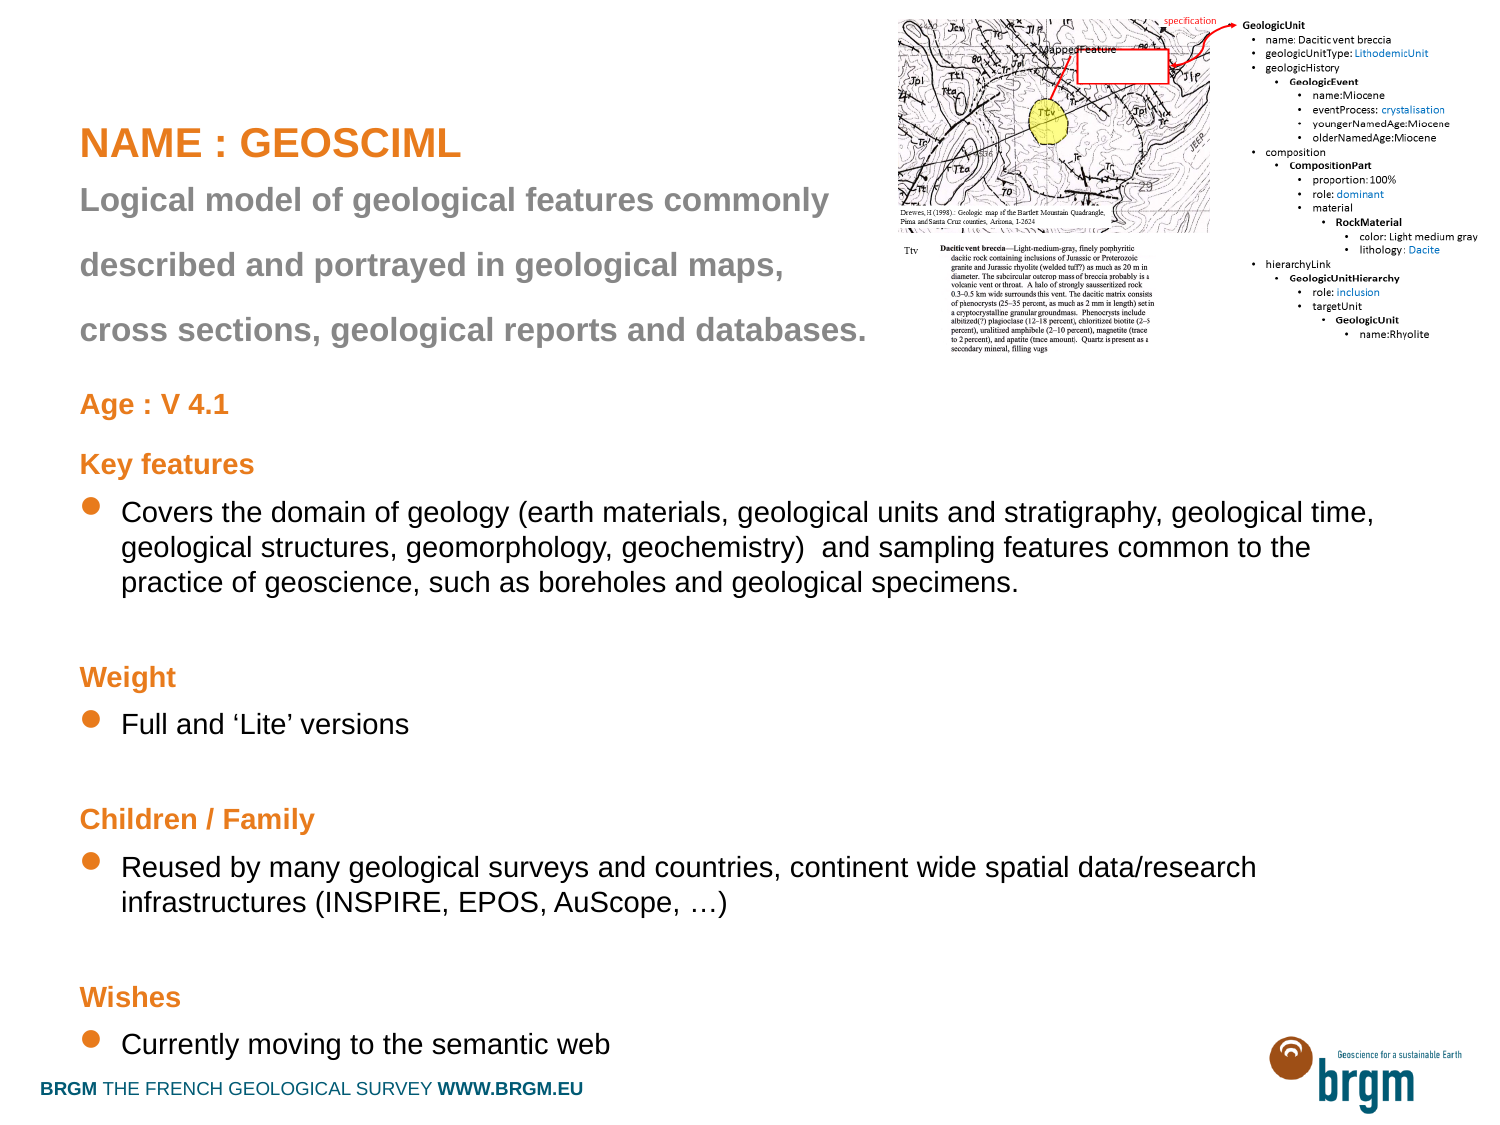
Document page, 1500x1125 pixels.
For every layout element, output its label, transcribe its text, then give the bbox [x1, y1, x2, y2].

picture [891, 7, 1500, 358]
picture [1366, 1077, 1371, 1095]
text_box BRGM THE FRENCH GEOLOGICAL SURVEY WWW.BRGM.EU [25, 1068, 644, 1107]
picture [1269, 1036, 1467, 1114]
text_box Name : GeoSciml Logical model of geological features commonly described and portrayed in geological maps, cross sections, geological reports and databases. Age : V 4.1 Key features Covers the domain of geology (earth materials, geological units and stratigraphy, geological time, geological structures, geomorphology, geochemistry) and sampling features common to the practice of geoscience, such as boreholes and geological specimens. Weight Full and ‘Lite’ versions Children / Family Reused by many geological surveys and countries, continent wide spatial data/research infrastructures (INSPIRE, EPOS, AuScope, …) Wishes Currently moving to the semantic web [64, 108, 1424, 1116]
